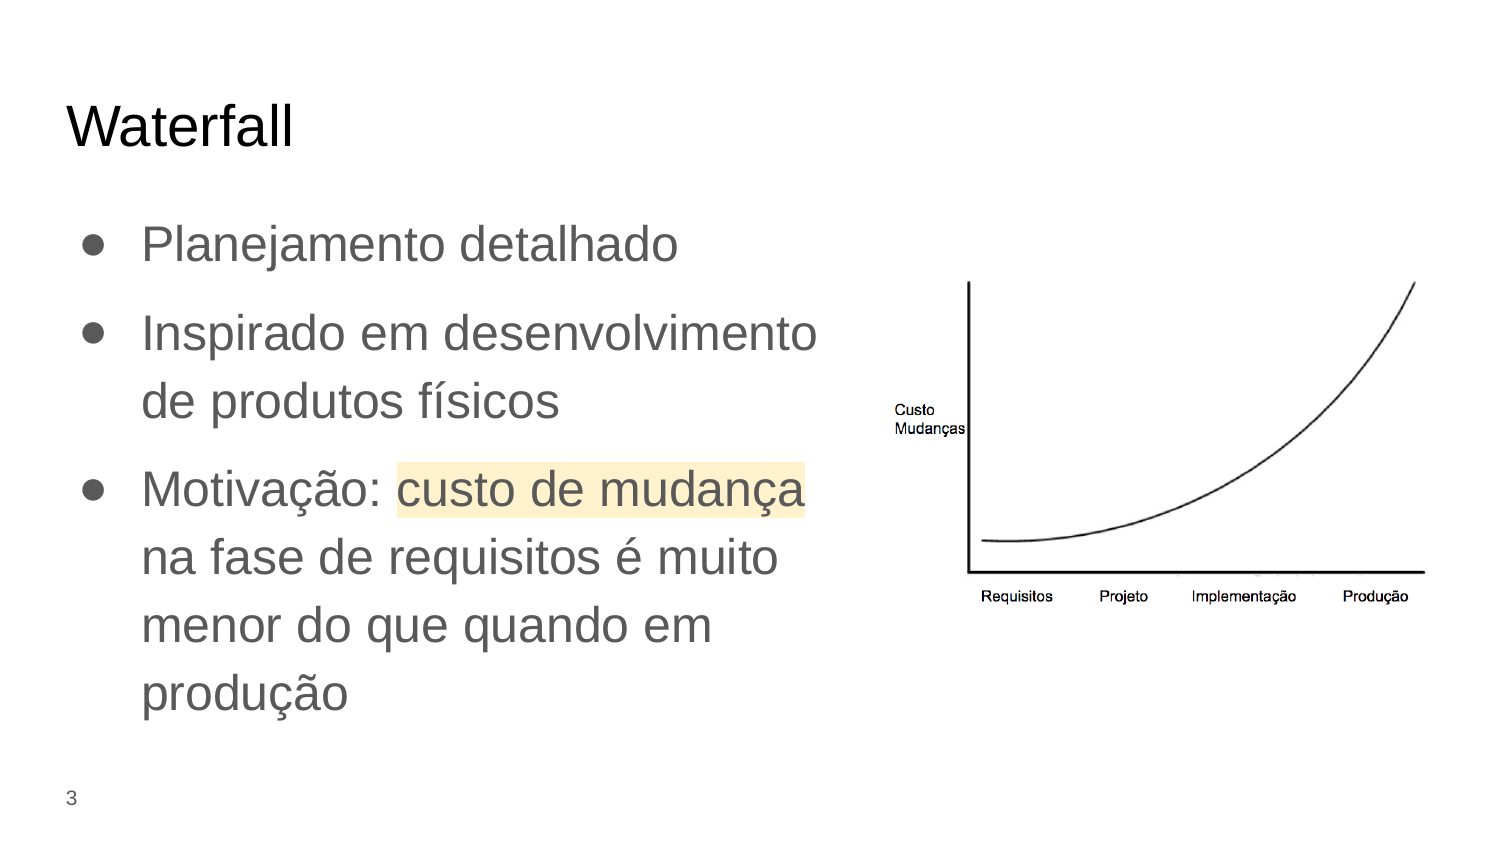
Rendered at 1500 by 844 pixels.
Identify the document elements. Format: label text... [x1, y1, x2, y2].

title Waterfall [51, 72, 1449, 167]
slide_number ‹#› [2, 764, 93, 830]
list Planejamento detalhado Inspirado em desenvolvimento de produtos físicos Motivação: custo de mudança na fase de requisitos é muito menor do que quando em produção [51, 189, 877, 750]
picture [863, 244, 1489, 634]
